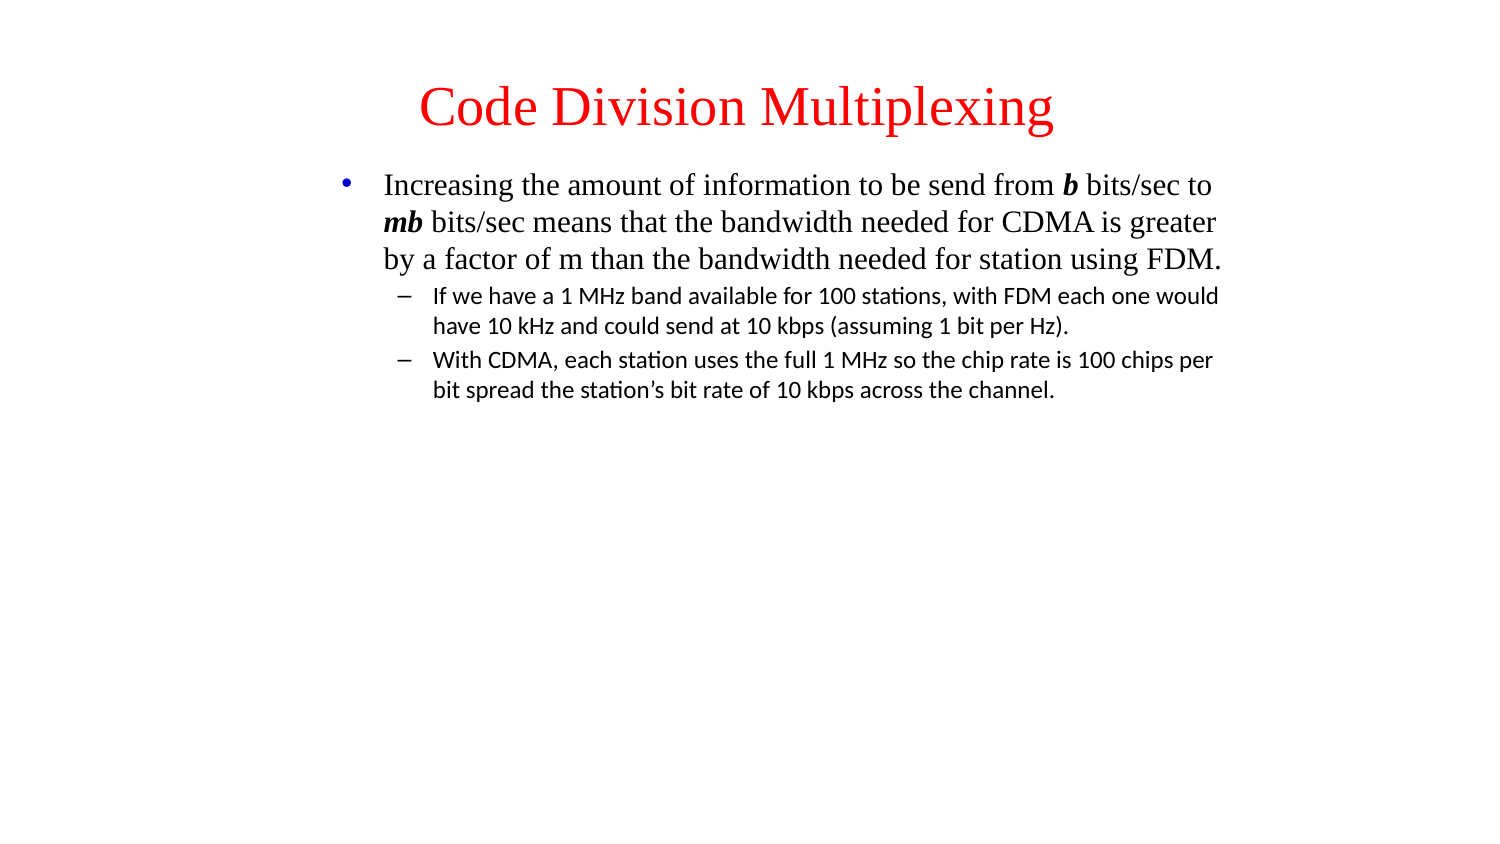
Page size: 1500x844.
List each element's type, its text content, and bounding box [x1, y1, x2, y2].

title Code Division Multiplexing [62, 37, 1413, 169]
list Increasing the amount of information to be send from b bits/sec to mb bits/sec means that the bandwidth needed for CDMA is greater by a factor of m than the bandwidth needed for station using FDM. If we have a 1 MHz band available for 100 stations, with FDM each one would have 10 kHz and could send at 10 kbps (assuming 1 bit per Hz). With CDMA, each station uses the full 1 MHz so the chip rate is 100 chips per bit spread the station’s bit rate of 10 kbps across the channel. [326, 156, 1255, 685]
